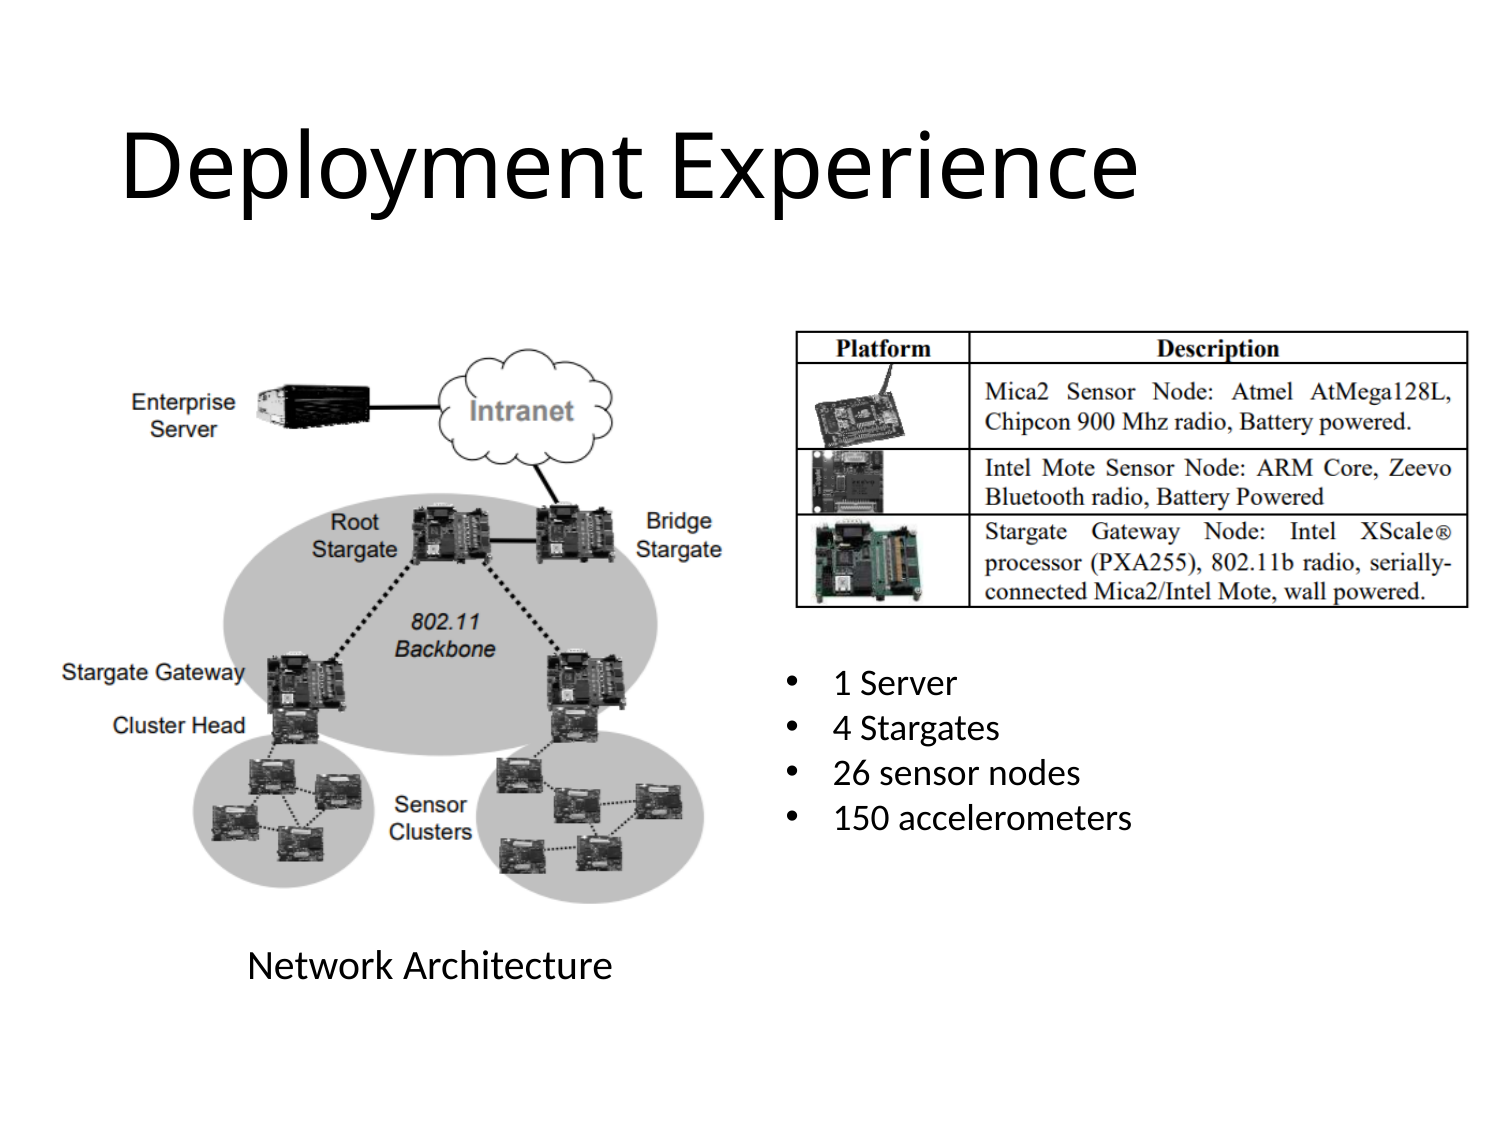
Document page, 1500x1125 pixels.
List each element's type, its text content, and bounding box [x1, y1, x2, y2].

text_box 1 Server 4 Stargates 26 sensor nodes 150 accelerometers [771, 650, 1250, 846]
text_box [19, 339, 771, 987]
title Deployment Experience [103, 59, 1397, 278]
picture [770, 328, 1478, 622]
